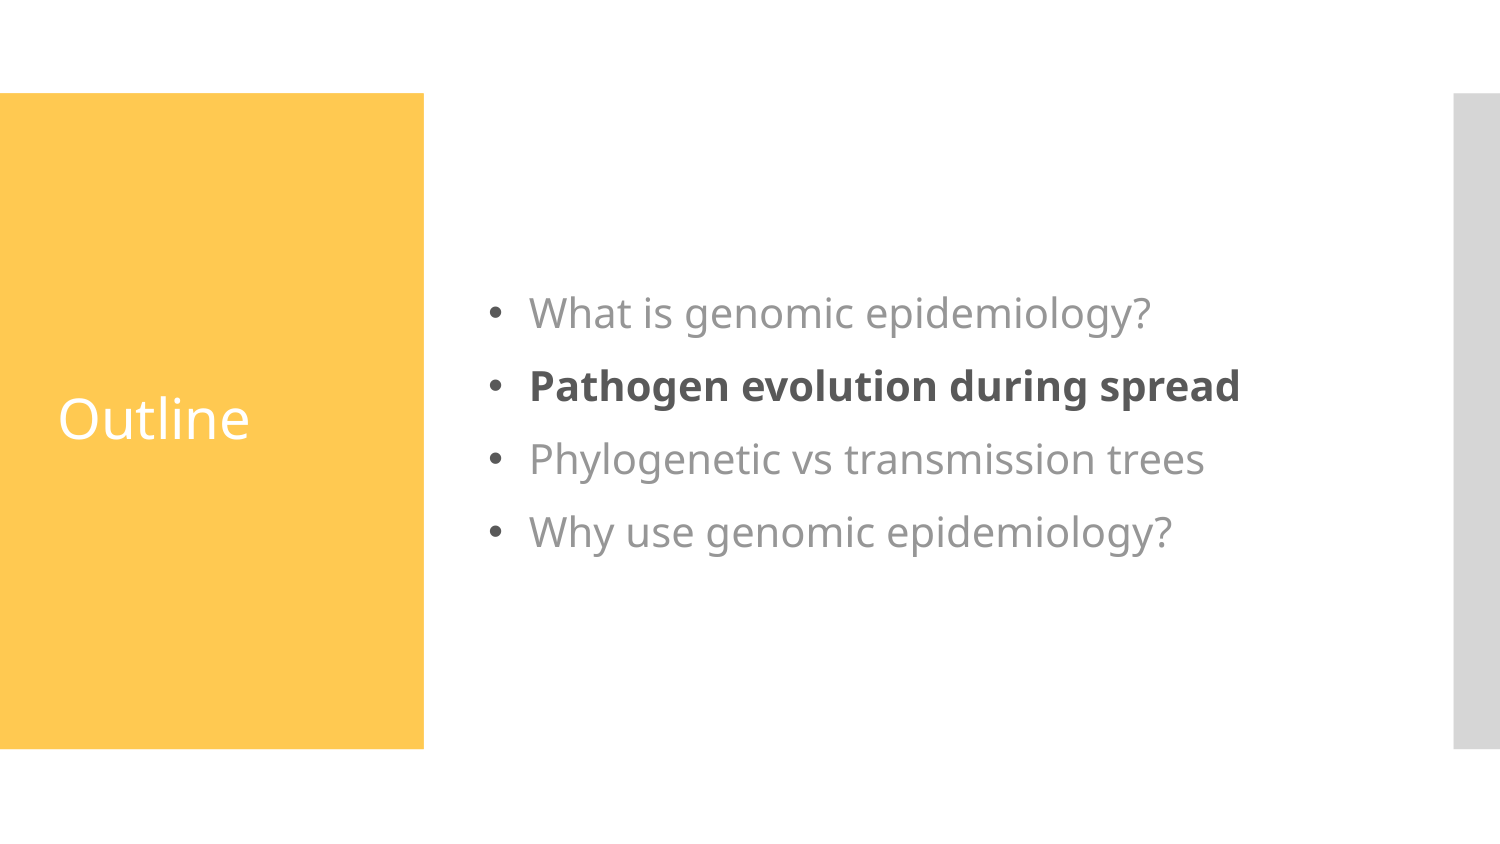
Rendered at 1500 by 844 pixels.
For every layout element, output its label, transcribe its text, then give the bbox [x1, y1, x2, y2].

list What is genomic epidemiology? Pathogen evolution during spread Phylogenetic vs transmission trees Why use genomic epidemiology? [476, 106, 1416, 737]
title Outline [31, 138, 394, 705]
